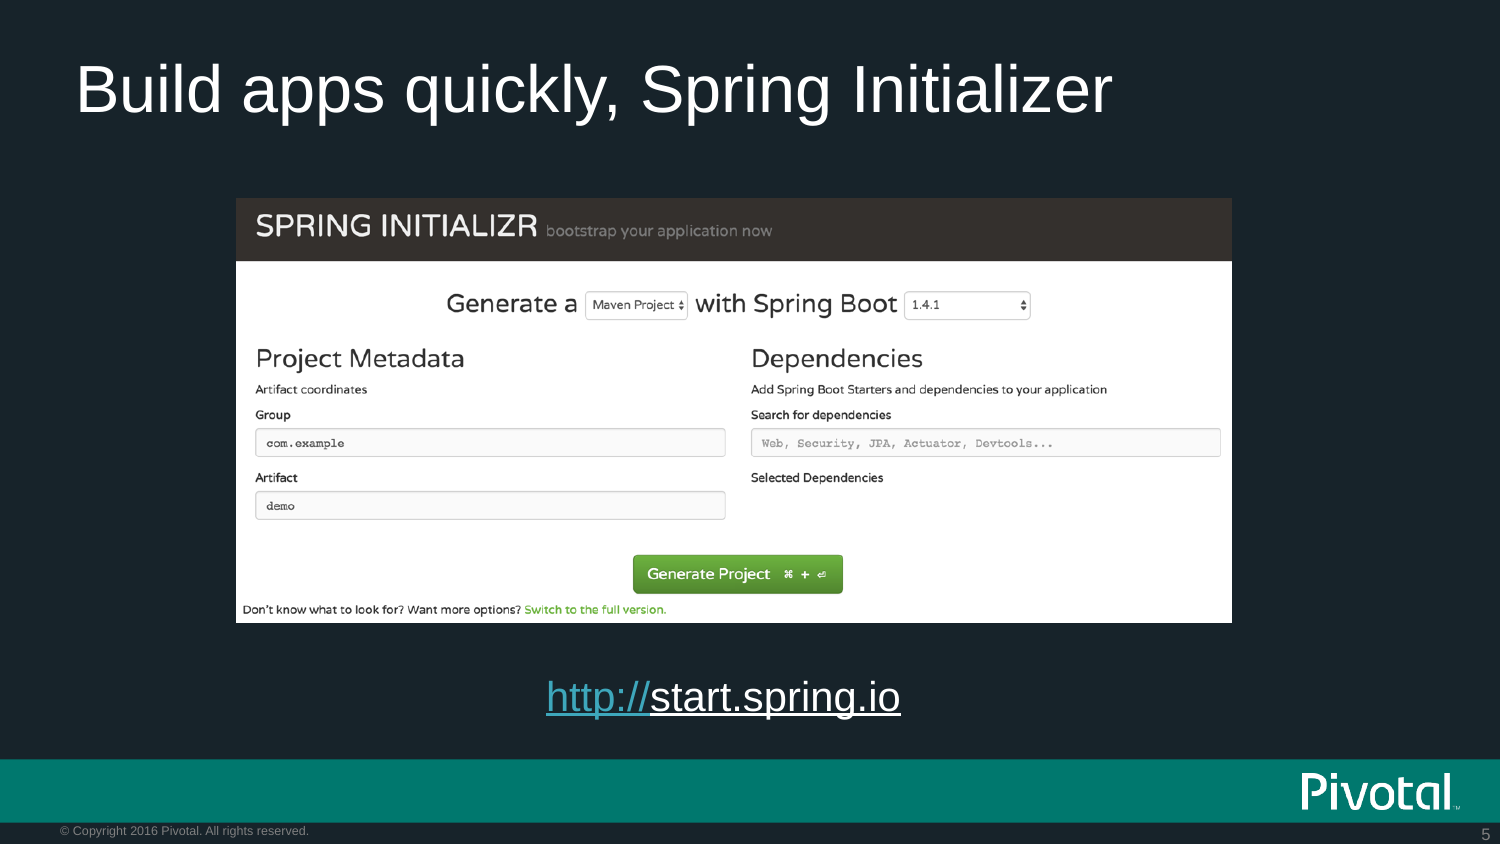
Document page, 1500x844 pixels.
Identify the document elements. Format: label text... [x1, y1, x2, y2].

title Build apps quickly, Spring Initializer [60, 40, 1440, 116]
picture [236, 198, 1232, 623]
picture [1302, 773, 1460, 810]
text_box http://start.spring.io [531, 661, 939, 727]
